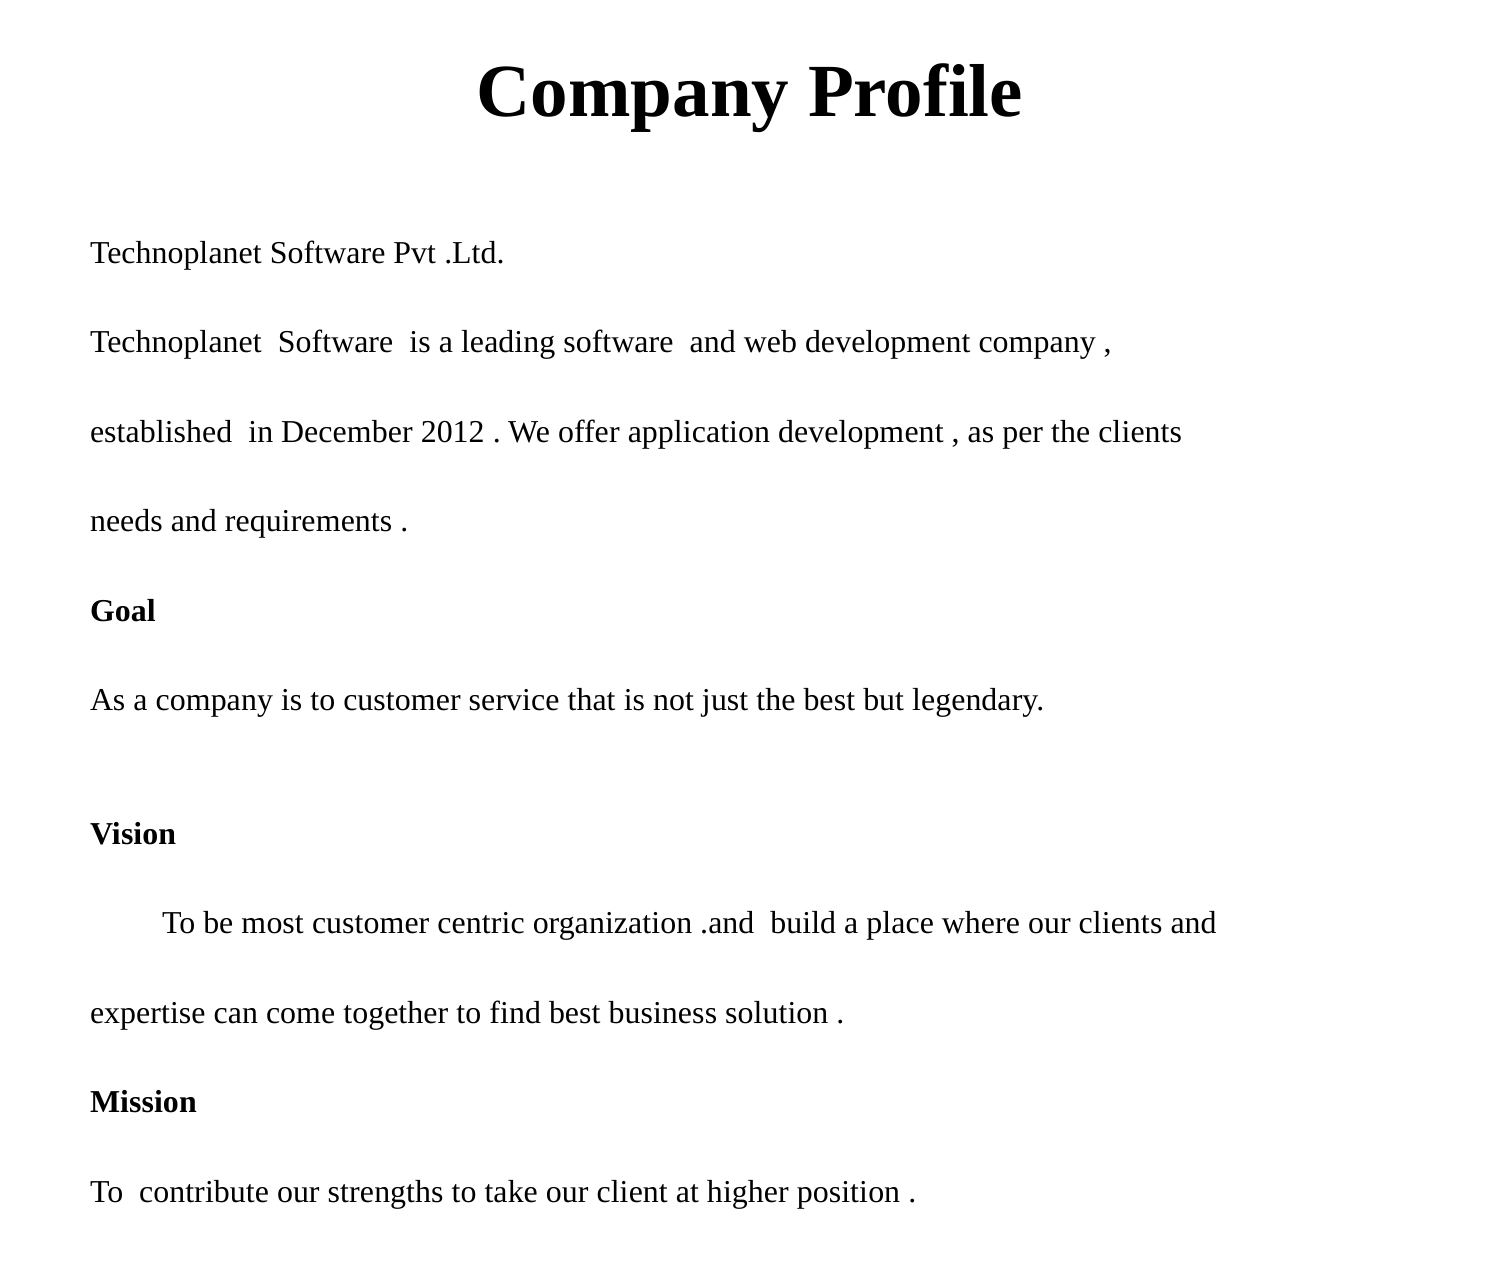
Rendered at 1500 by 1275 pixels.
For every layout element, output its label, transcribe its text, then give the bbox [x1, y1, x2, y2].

list Technoplanet Software Pvt .Ltd. Technoplanet Software is a leading software and web development company , established in December 2012 . We offer application development , as per the clients needs and requirements . Goal As a company is to customer service that is not just the best but legendary. Vision To be most customer centric organization .and build a place where our clients and expertise can come together to find best business solution . Mission To contribute our strengths to take our client at higher position . [75, 198, 1425, 1233]
title Company Profile [75, 51, 1425, 198]
